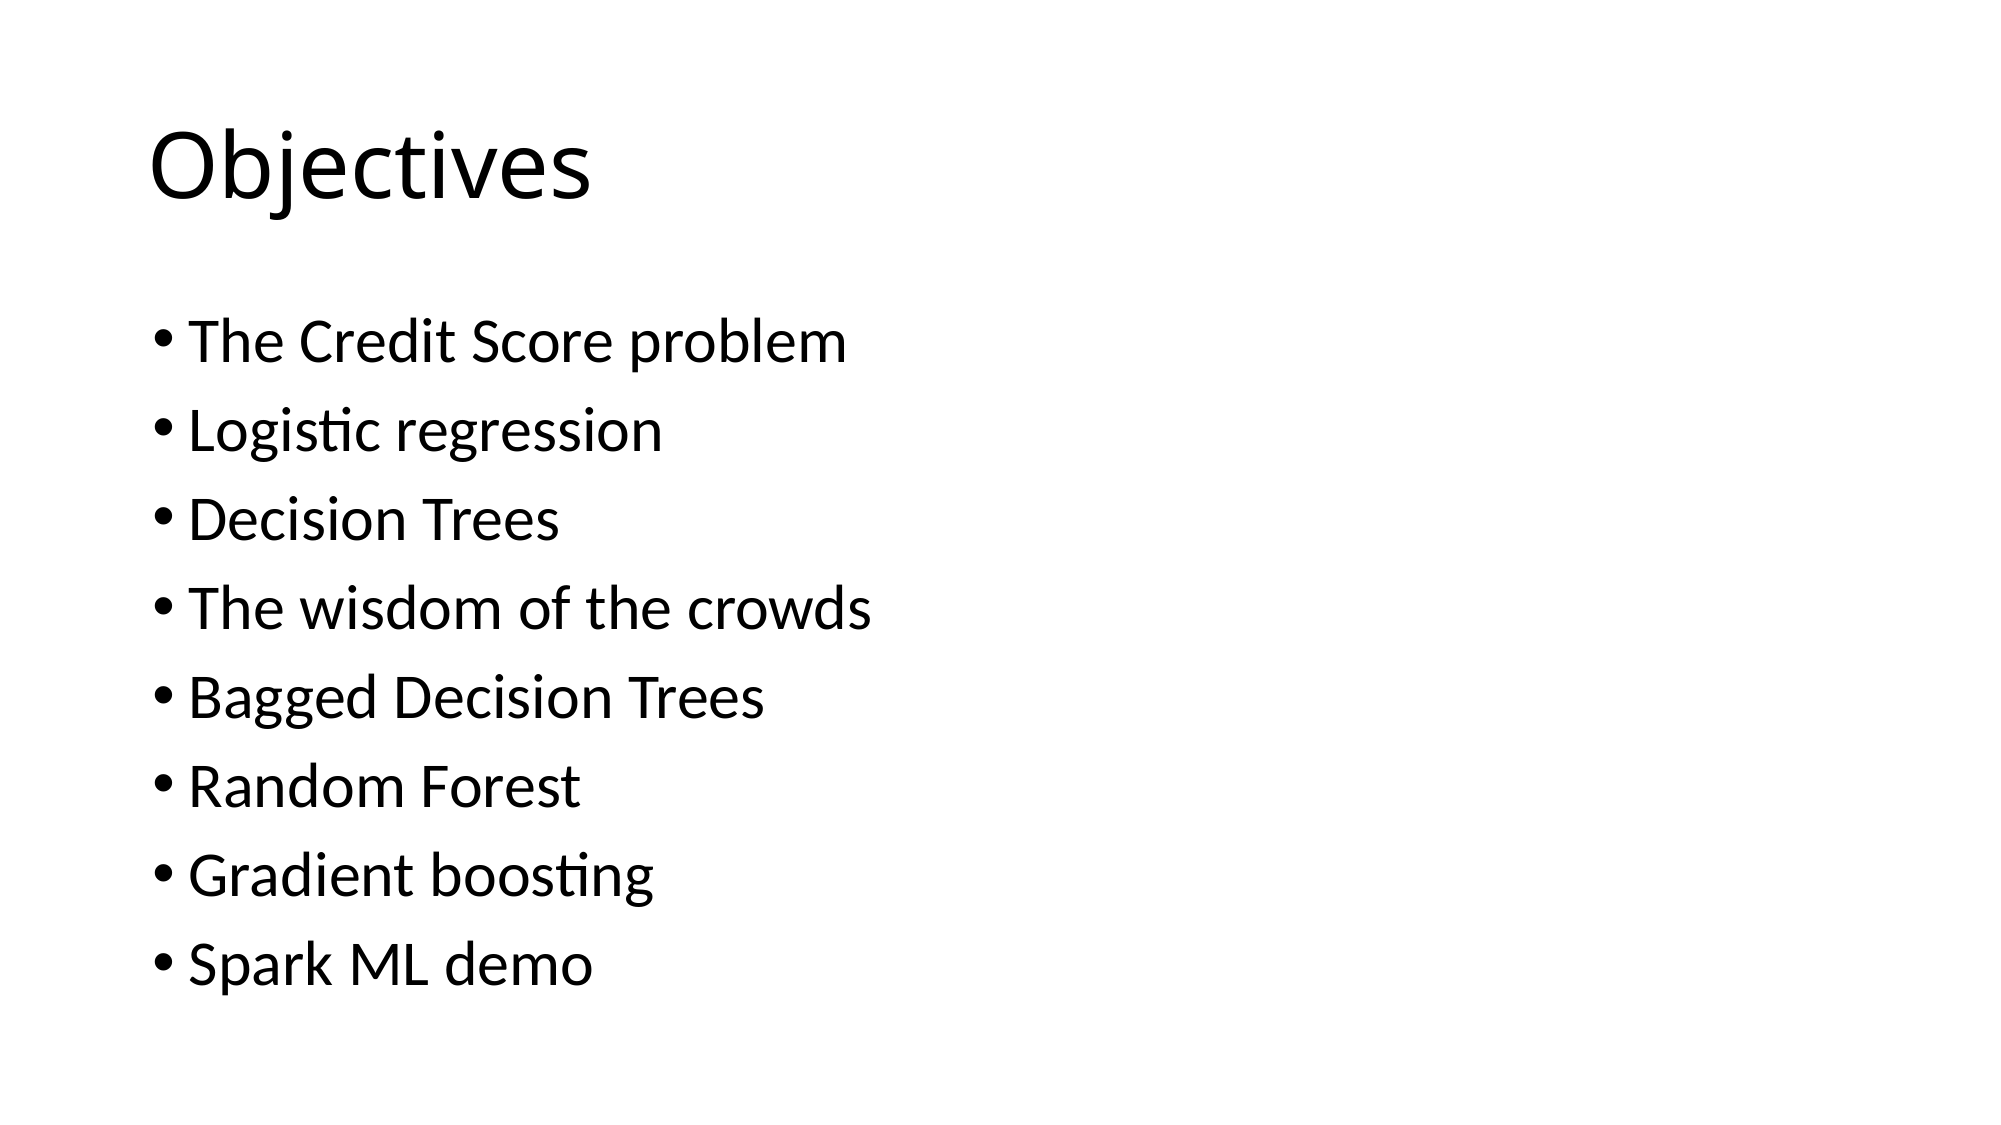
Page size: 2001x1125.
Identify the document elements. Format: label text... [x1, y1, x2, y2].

list The Credit Score problem Logistic regression Decision Trees The wisdom of the crowds Bagged Decision Trees Random Forest Gradient boosting Spark ML demo [137, 299, 1863, 1014]
title Objectives [132, 59, 1857, 278]
